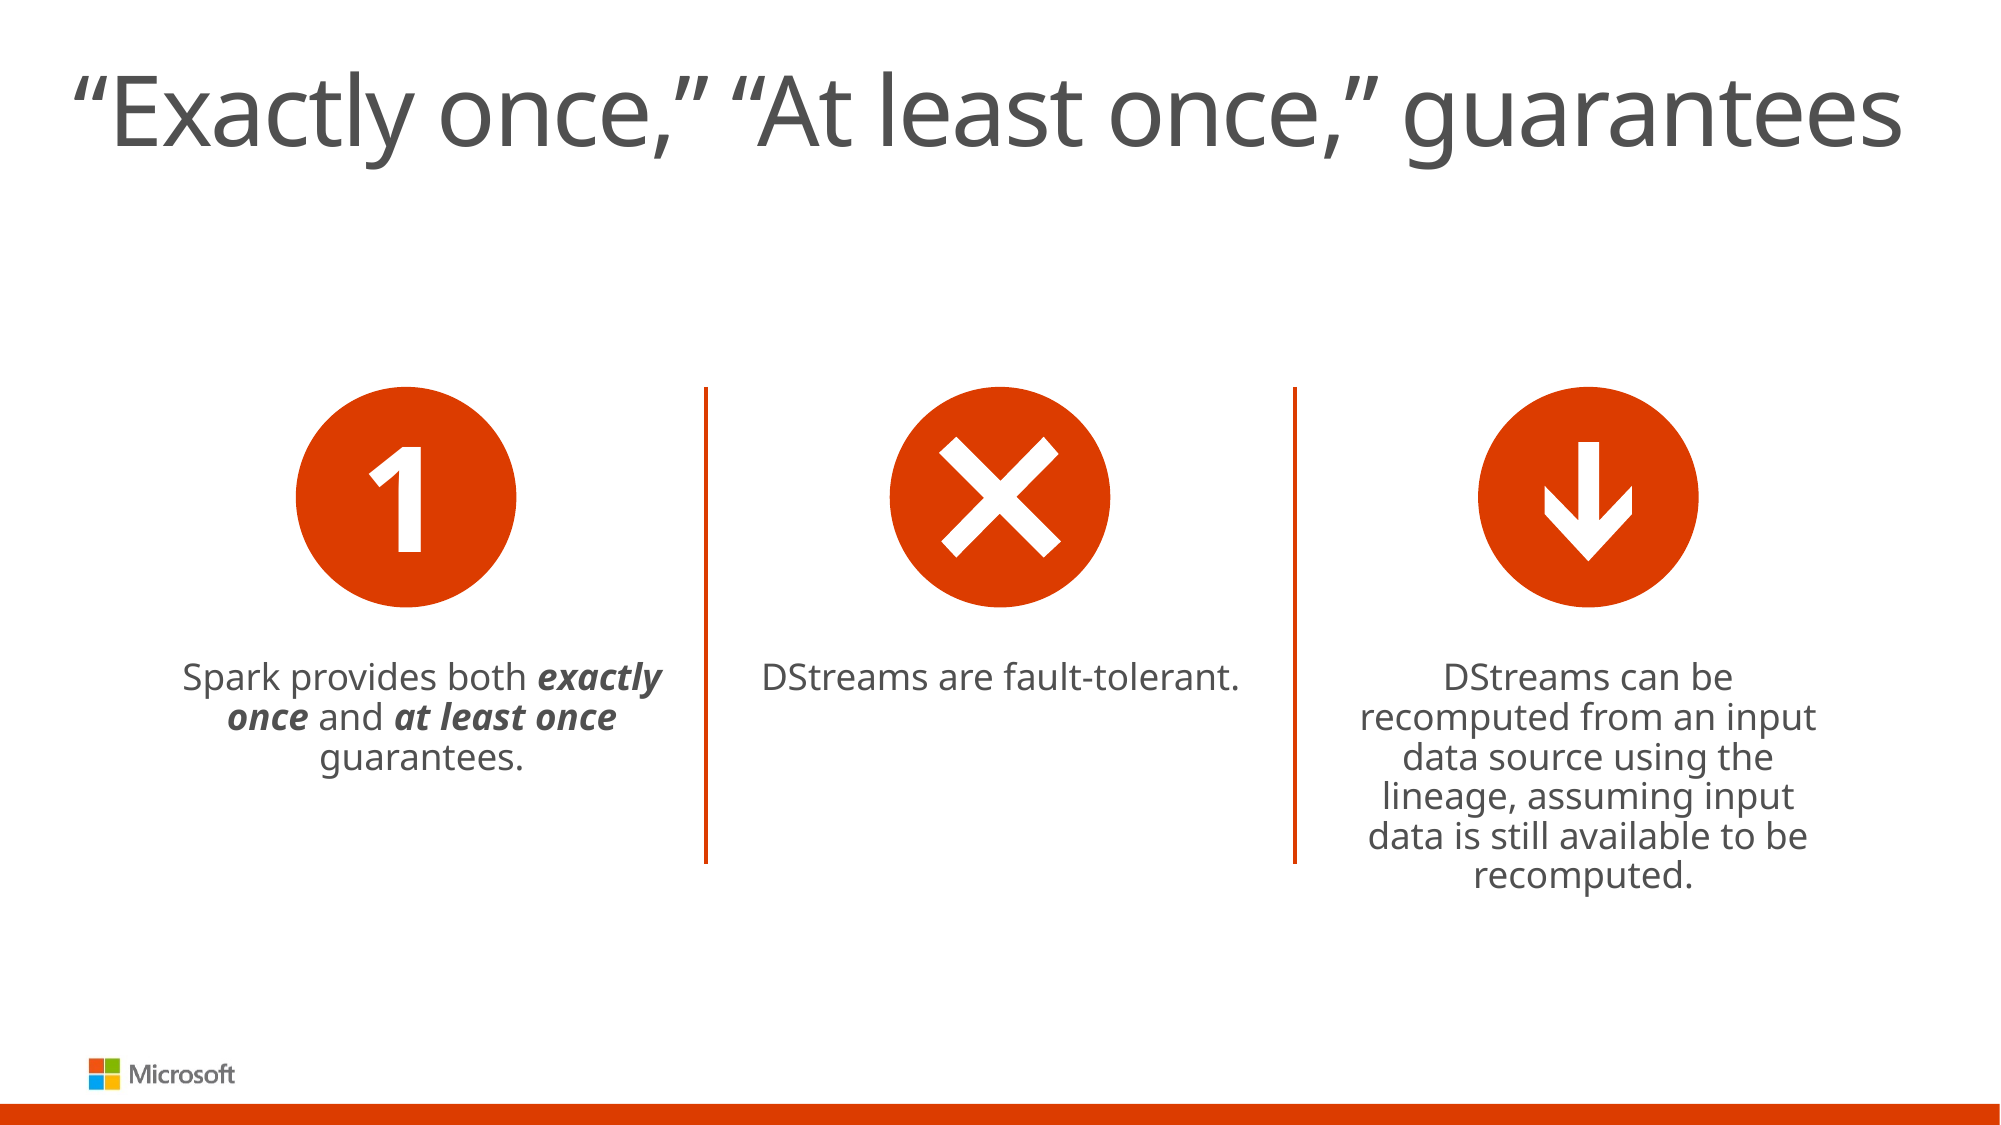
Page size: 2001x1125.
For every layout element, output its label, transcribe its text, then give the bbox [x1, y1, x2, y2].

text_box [1477, 386, 1699, 608]
text_box 1 [295, 386, 518, 609]
text_box DStreams can be recomputed from an input data source using the lineage, assuming input data is still available to be recomputed. [1296, 644, 1882, 940]
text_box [889, 386, 1111, 608]
text_box Spark provides both exactly once and at least once guarantees. [120, 644, 704, 793]
picture [85, 1055, 240, 1095]
title “Exactly once,” “At least once,” guarantees [0, 47, 1956, 200]
text_box DStreams are fault-tolerant. [706, 644, 1296, 940]
